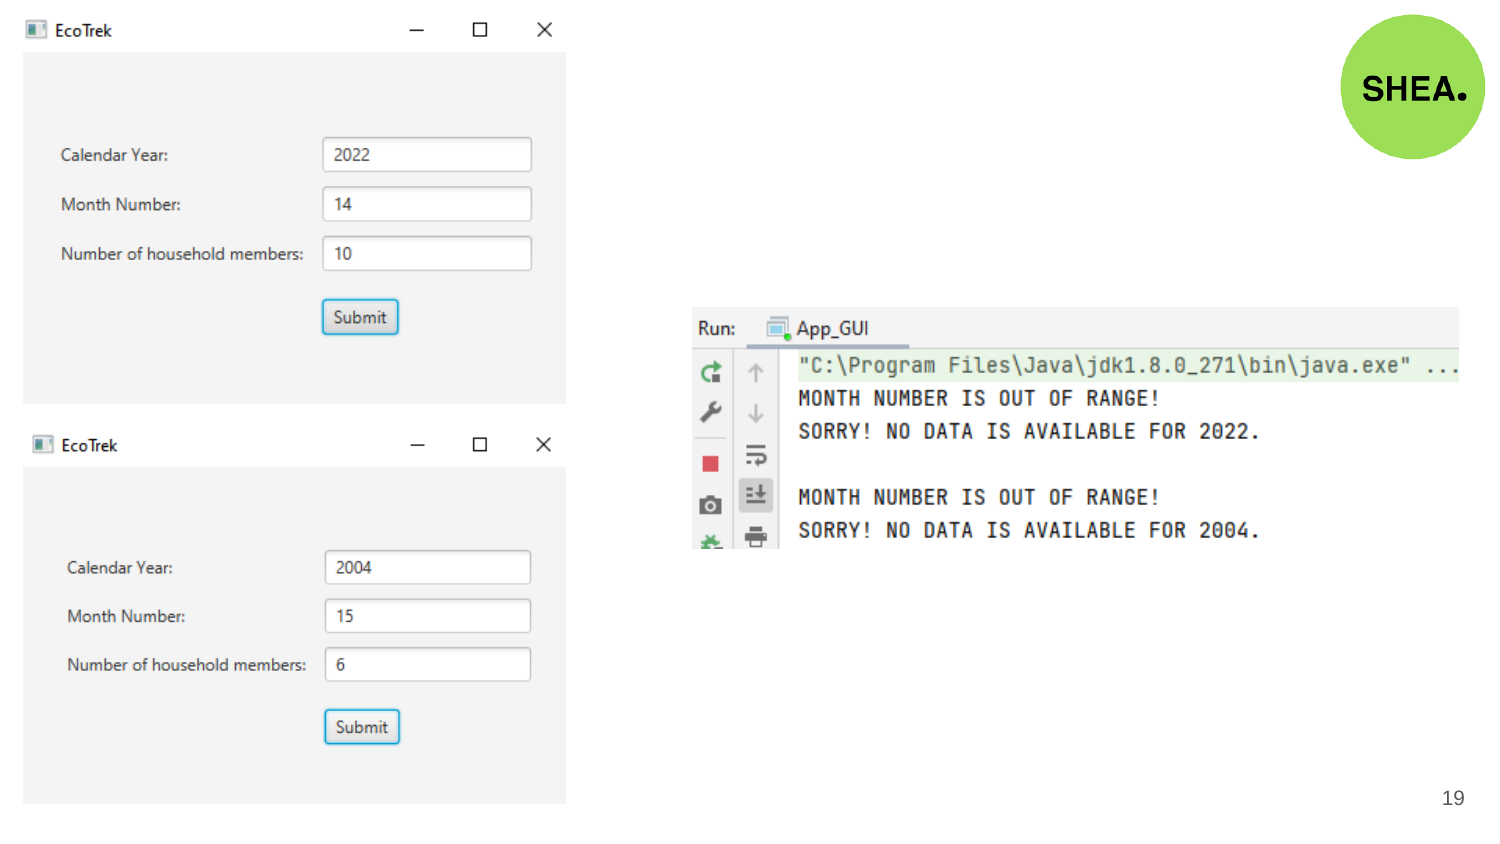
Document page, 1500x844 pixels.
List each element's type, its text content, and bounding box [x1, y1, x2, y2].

picture [1325, 0, 1500, 174]
slide_number ‹#› [1389, 764, 1480, 830]
picture [22, 428, 566, 804]
picture [22, 10, 566, 404]
picture [692, 307, 1459, 549]
